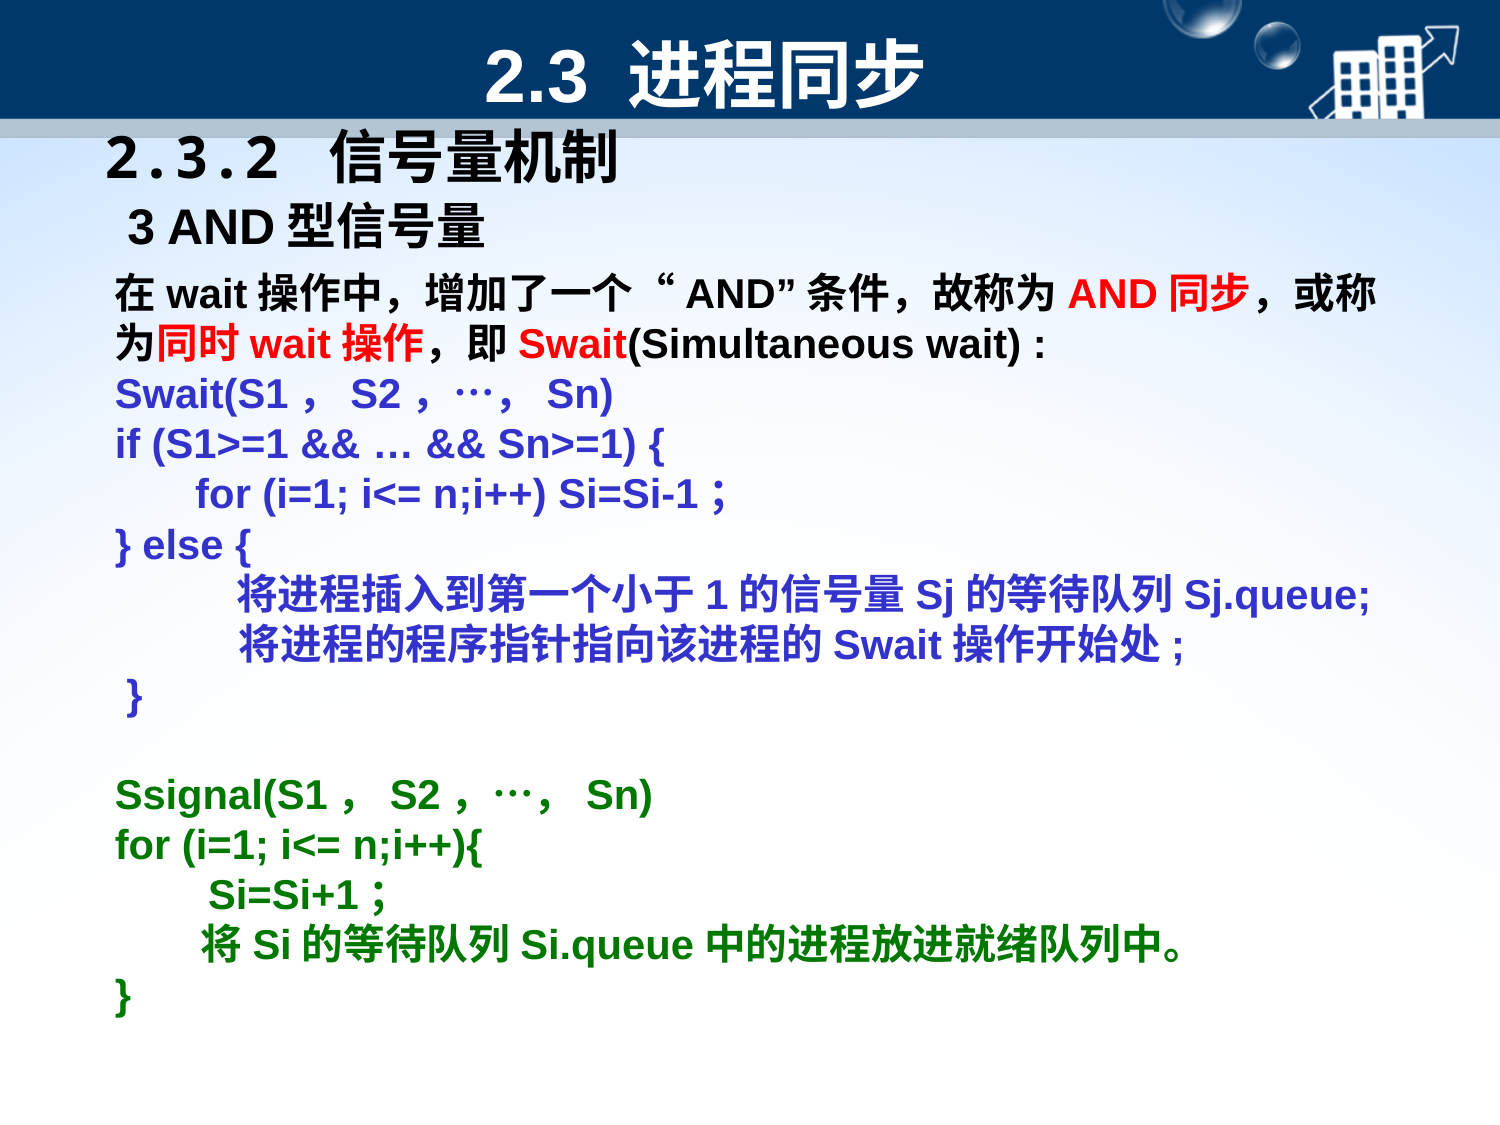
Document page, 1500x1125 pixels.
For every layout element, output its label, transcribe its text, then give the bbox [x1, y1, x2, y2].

text_box 2.3.2 信号量机制 [90, 112, 635, 198]
picture [0, 0, 1500, 1125]
text_box 2.3 进程同步 [74, 45, 1338, 100]
text_box 3 AND型信号量 [112, 187, 1375, 259]
text_box 在wait操作中，增加了一个“AND”条件，故称为AND同步，或称为同时wait操作，即Swait(Simultaneous wait) : Swait(S1，S2，…，Sn) if (S1>=1 && … && Sn>=1) { for (i=1; i<= n;i++) Si=Si-1； } else { 将进程插入到第一个小于1的信号量Sj的等待队列Sj.queue; 将进程的程序指针指向该进程的Swait操作开始处; } Ssignal(S1，S2，…，Sn) for (i=1; i<= n;i++){ Si=Si+1； 将Si的等待队列Si.queue中的进程放进就绪队列中。 } [99, 259, 1413, 1025]
